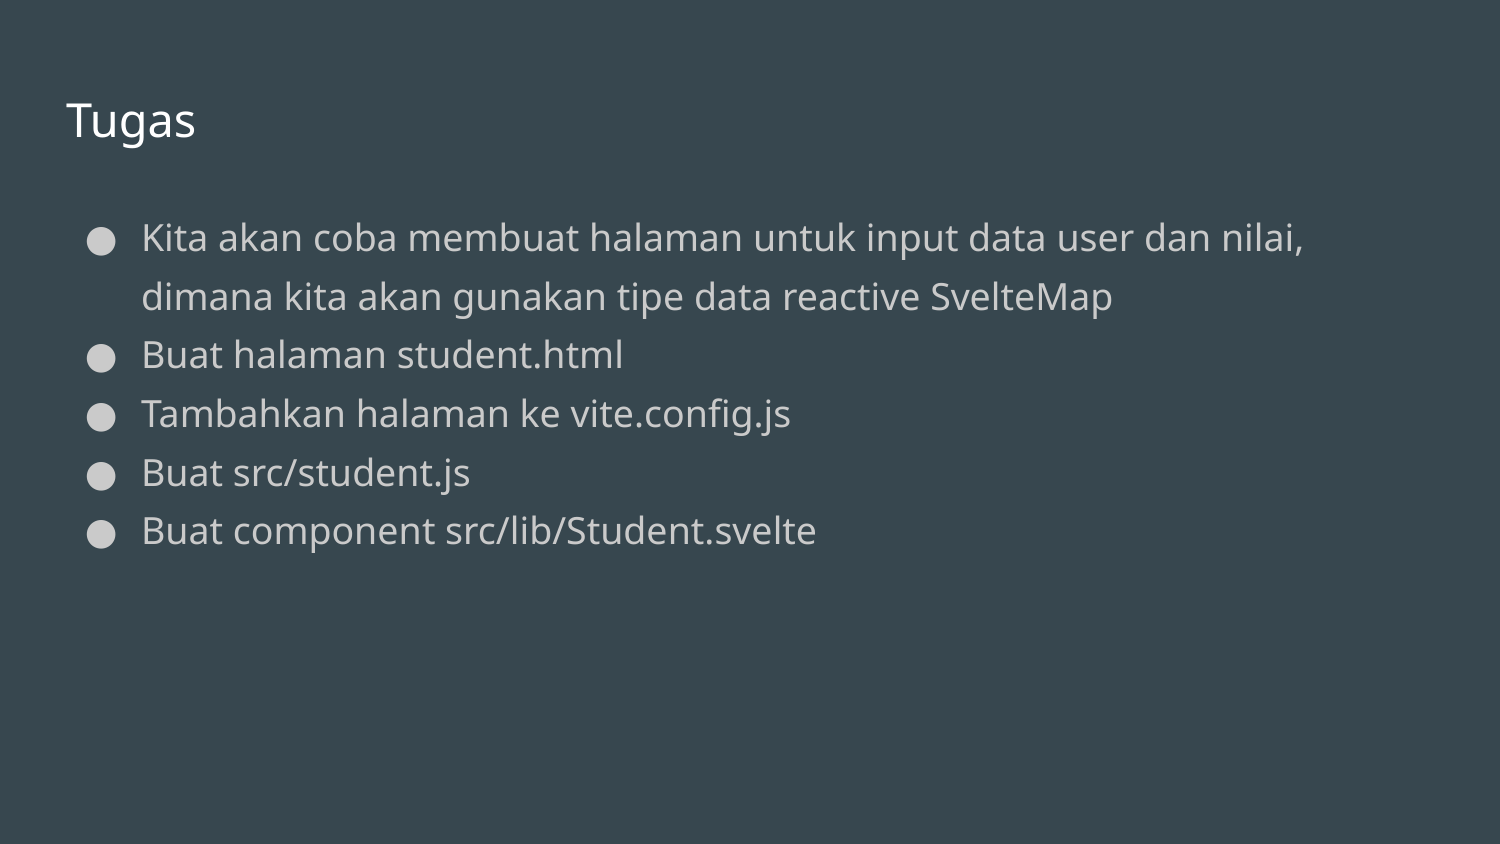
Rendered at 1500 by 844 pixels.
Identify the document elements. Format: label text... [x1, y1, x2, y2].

title Tugas [51, 72, 1449, 167]
list Kita akan coba membuat halaman untuk input data user dan nilai, dimana kita akan gunakan tipe data reactive SvelteMap Buat halaman student.html Tambahkan halaman ke vite.config.js Buat src/student.js Buat component src/lib/Student.svelte [51, 189, 1449, 750]
